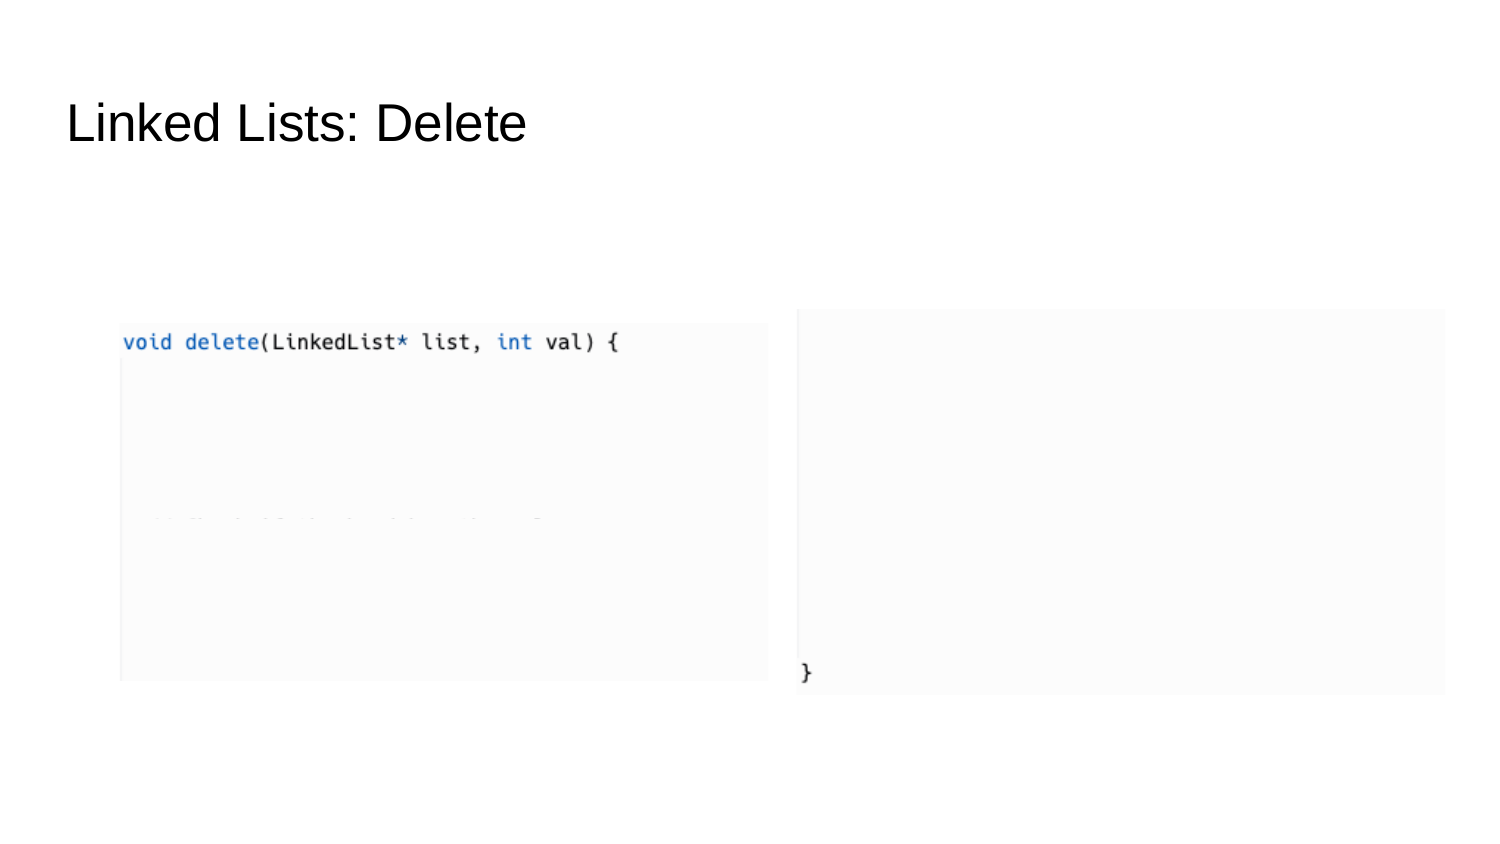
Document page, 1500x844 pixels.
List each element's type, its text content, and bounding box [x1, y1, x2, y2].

picture [796, 308, 1446, 695]
picture [119, 323, 769, 681]
title Linked Lists: Delete [51, 72, 1449, 167]
